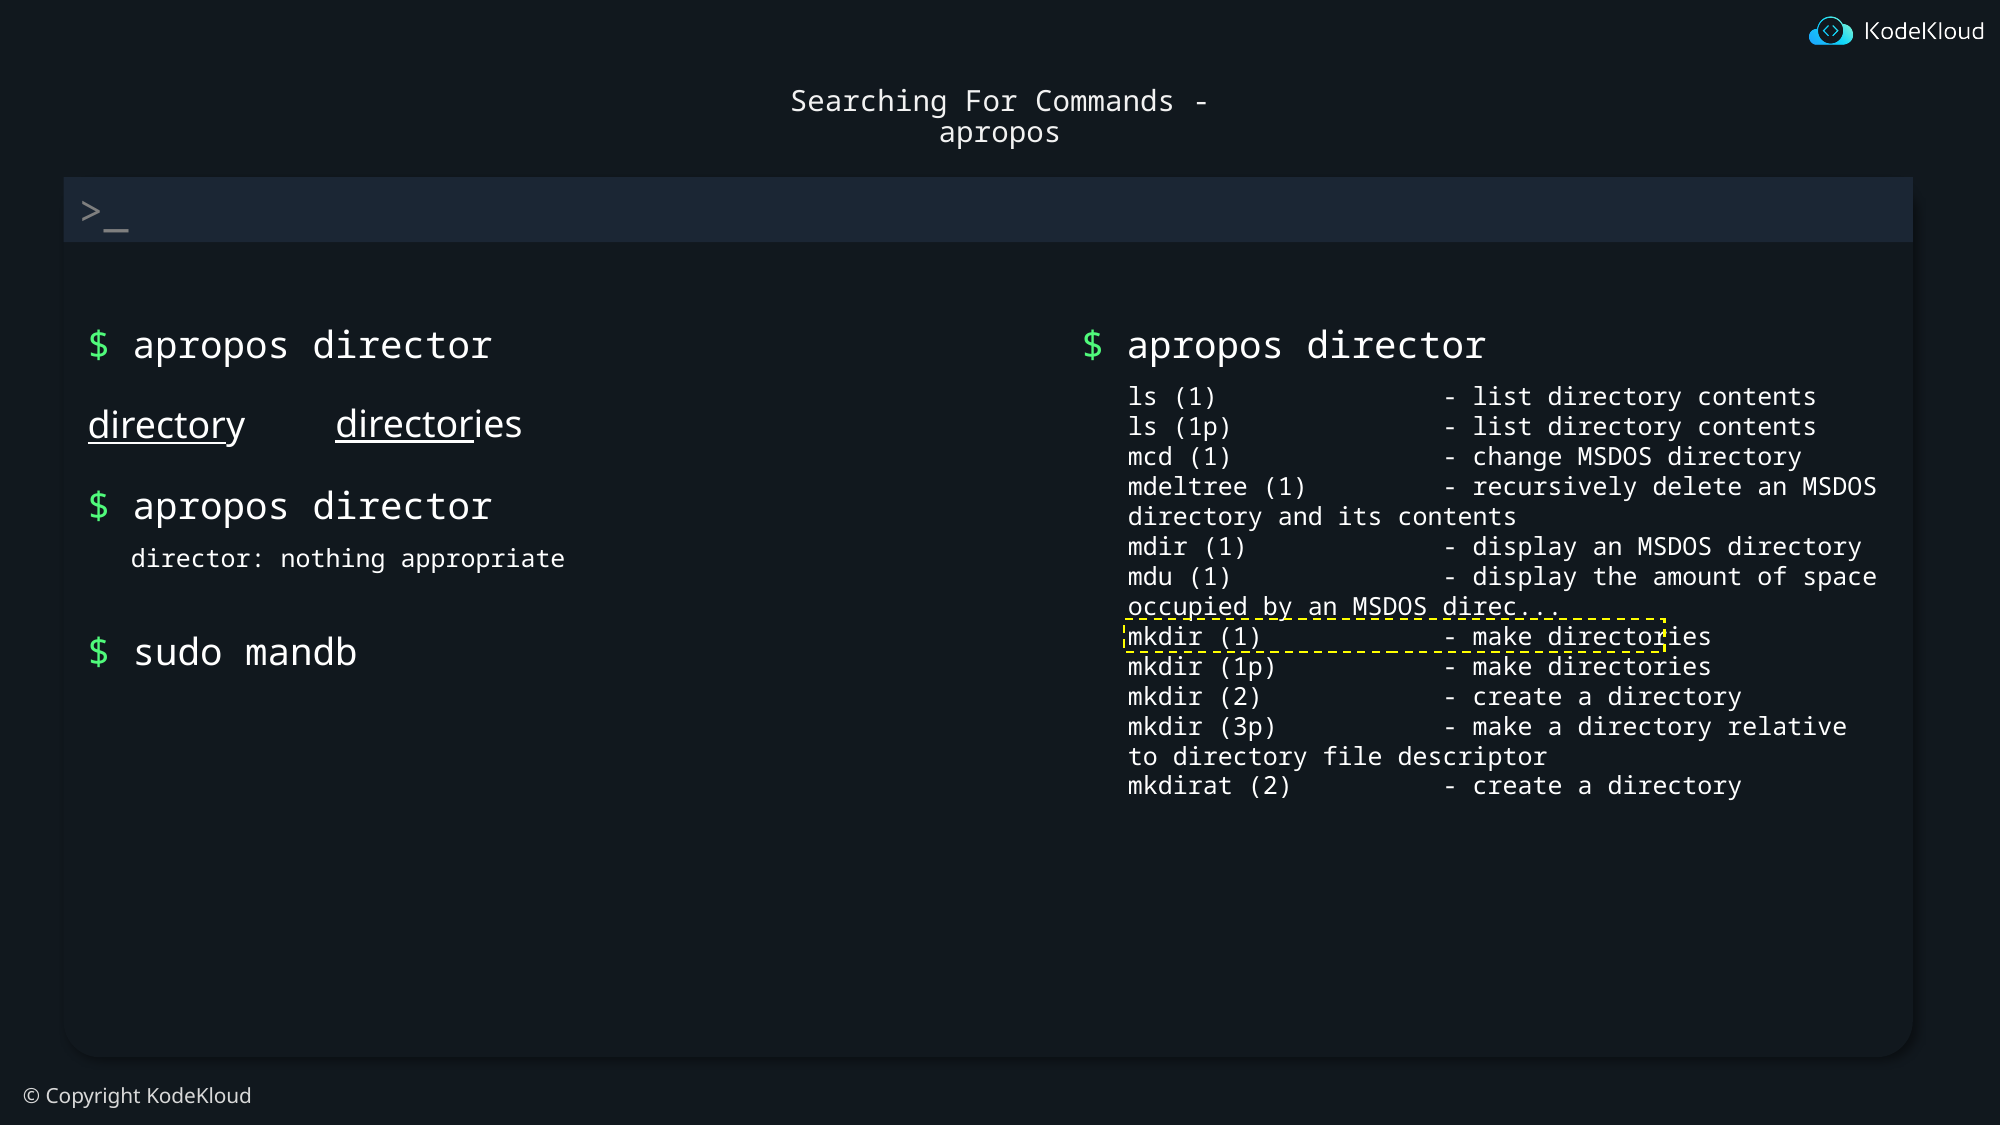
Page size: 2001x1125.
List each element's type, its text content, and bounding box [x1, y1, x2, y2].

text_box [1124, 619, 1665, 653]
picture [1792, 0, 2000, 62]
text_box $ apropos director [72, 474, 788, 535]
title Searching For Commands - apropos [727, 67, 1273, 168]
text_box $ apropos director [1066, 313, 1782, 373]
text_box ls (1) - list directory contents ls (1p) - list directory contents mcd (1) - change MSDOS directory mdeltree (1) - recursively delete an MSDOS directory and its contents mdir (1) - display an MSDOS directory mdu (1) - display the amount of space occupied by an MSDOS direc... mkdir (1) - make directories mkdir (1p) - make directories mkdir (2) - create a directory mkdir (3p) - make a directory relative to directory file descriptor mkdirat (2) - create a directory [1112, 373, 1901, 808]
text_box directories [320, 392, 733, 453]
text_box director: nothing appropriate [115, 534, 904, 580]
text_box $ apropos director [72, 313, 814, 373]
text_box $ sudo mandb [72, 620, 779, 681]
text_box directory [72, 393, 485, 454]
